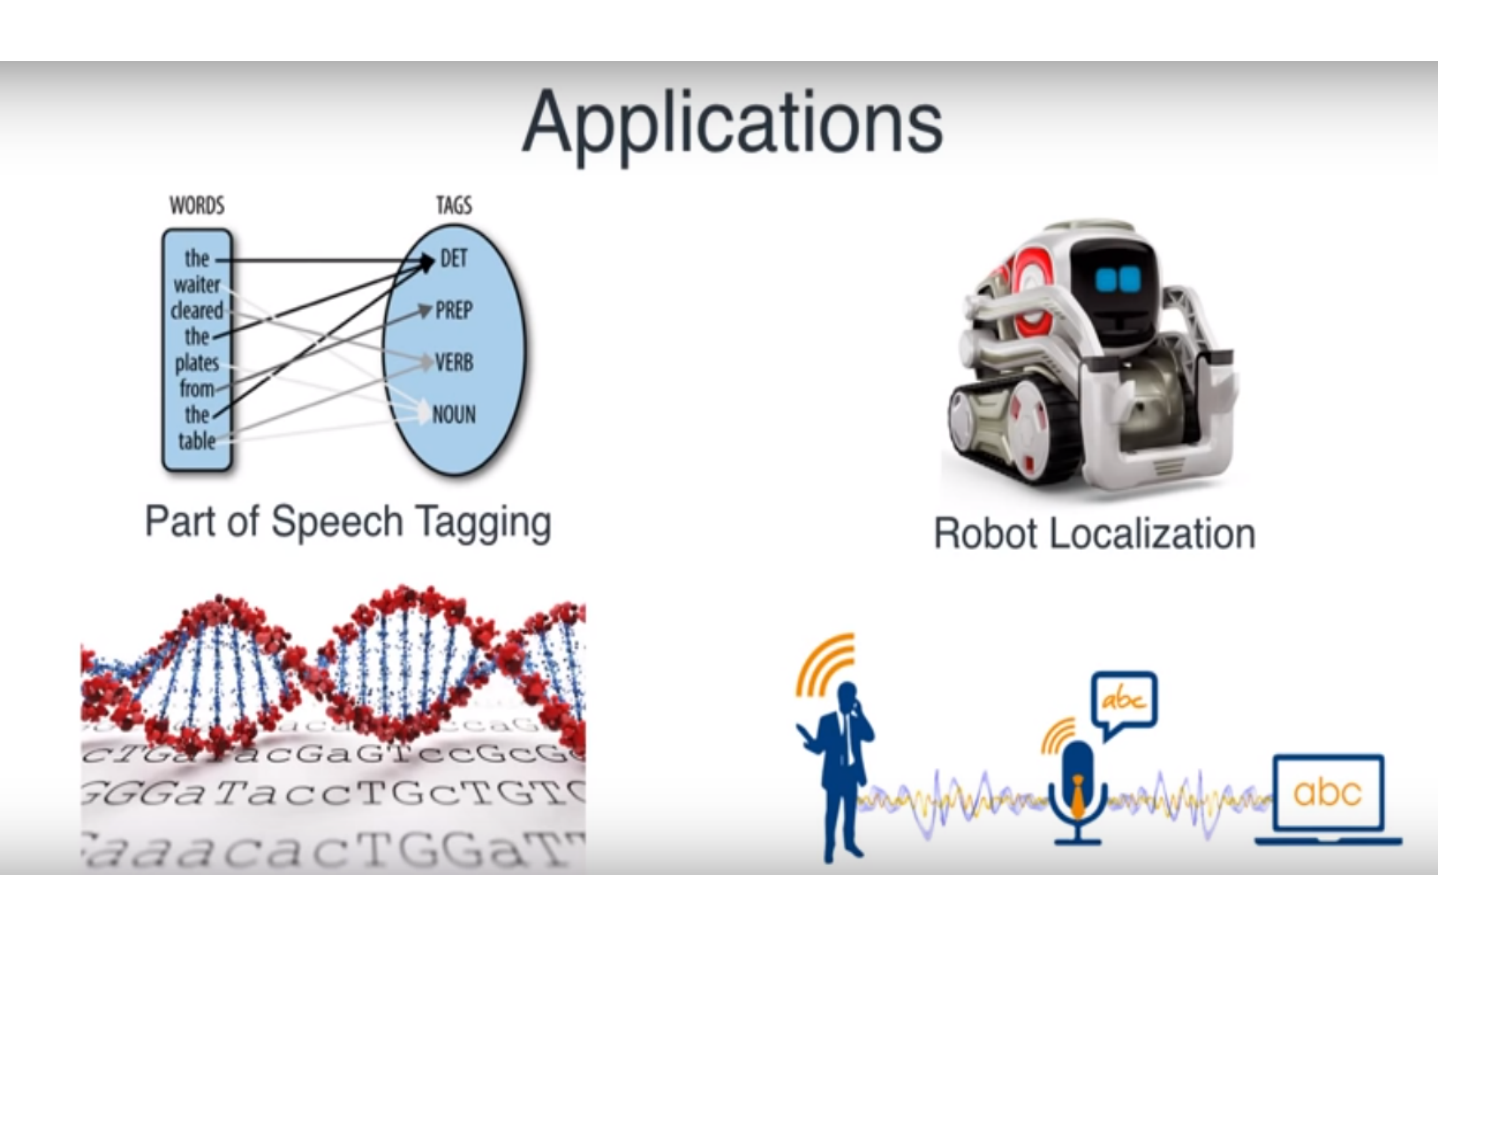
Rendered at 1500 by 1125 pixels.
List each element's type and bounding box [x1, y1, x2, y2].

picture [0, 61, 1438, 876]
